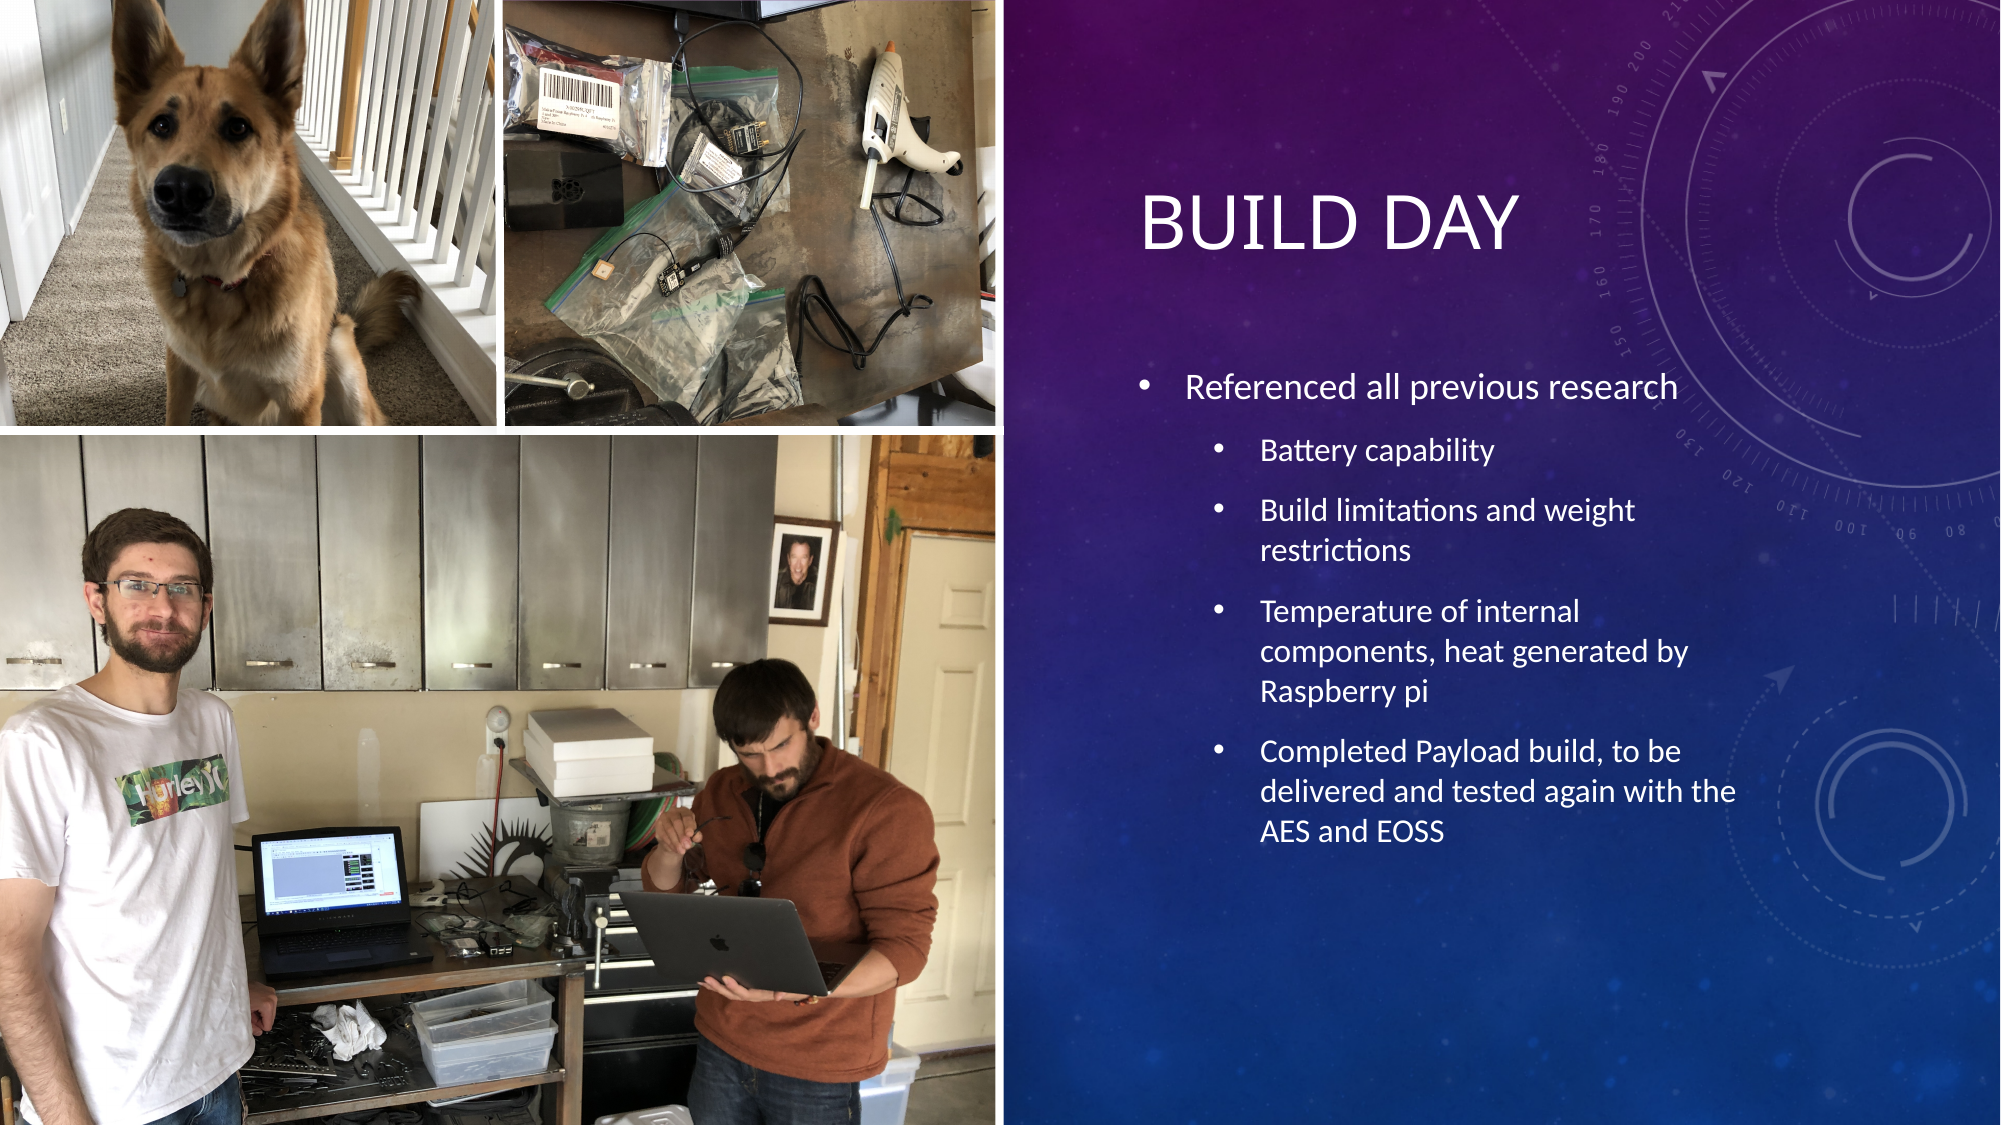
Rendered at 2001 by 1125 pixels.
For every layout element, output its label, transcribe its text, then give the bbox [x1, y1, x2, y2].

picture [1004, 0, 2001, 1125]
picture [501, 0, 999, 430]
list Referenced all previous research Battery capability Build limitations and weight restrictions Temperature of internal components, heat generated by Raspberry pi Completed Payload build, to be delivered and tested again with the AES and EOSS [1123, 351, 1775, 950]
title Build Day [1123, 99, 1775, 339]
picture [0, 0, 496, 430]
picture [0, 431, 999, 1125]
